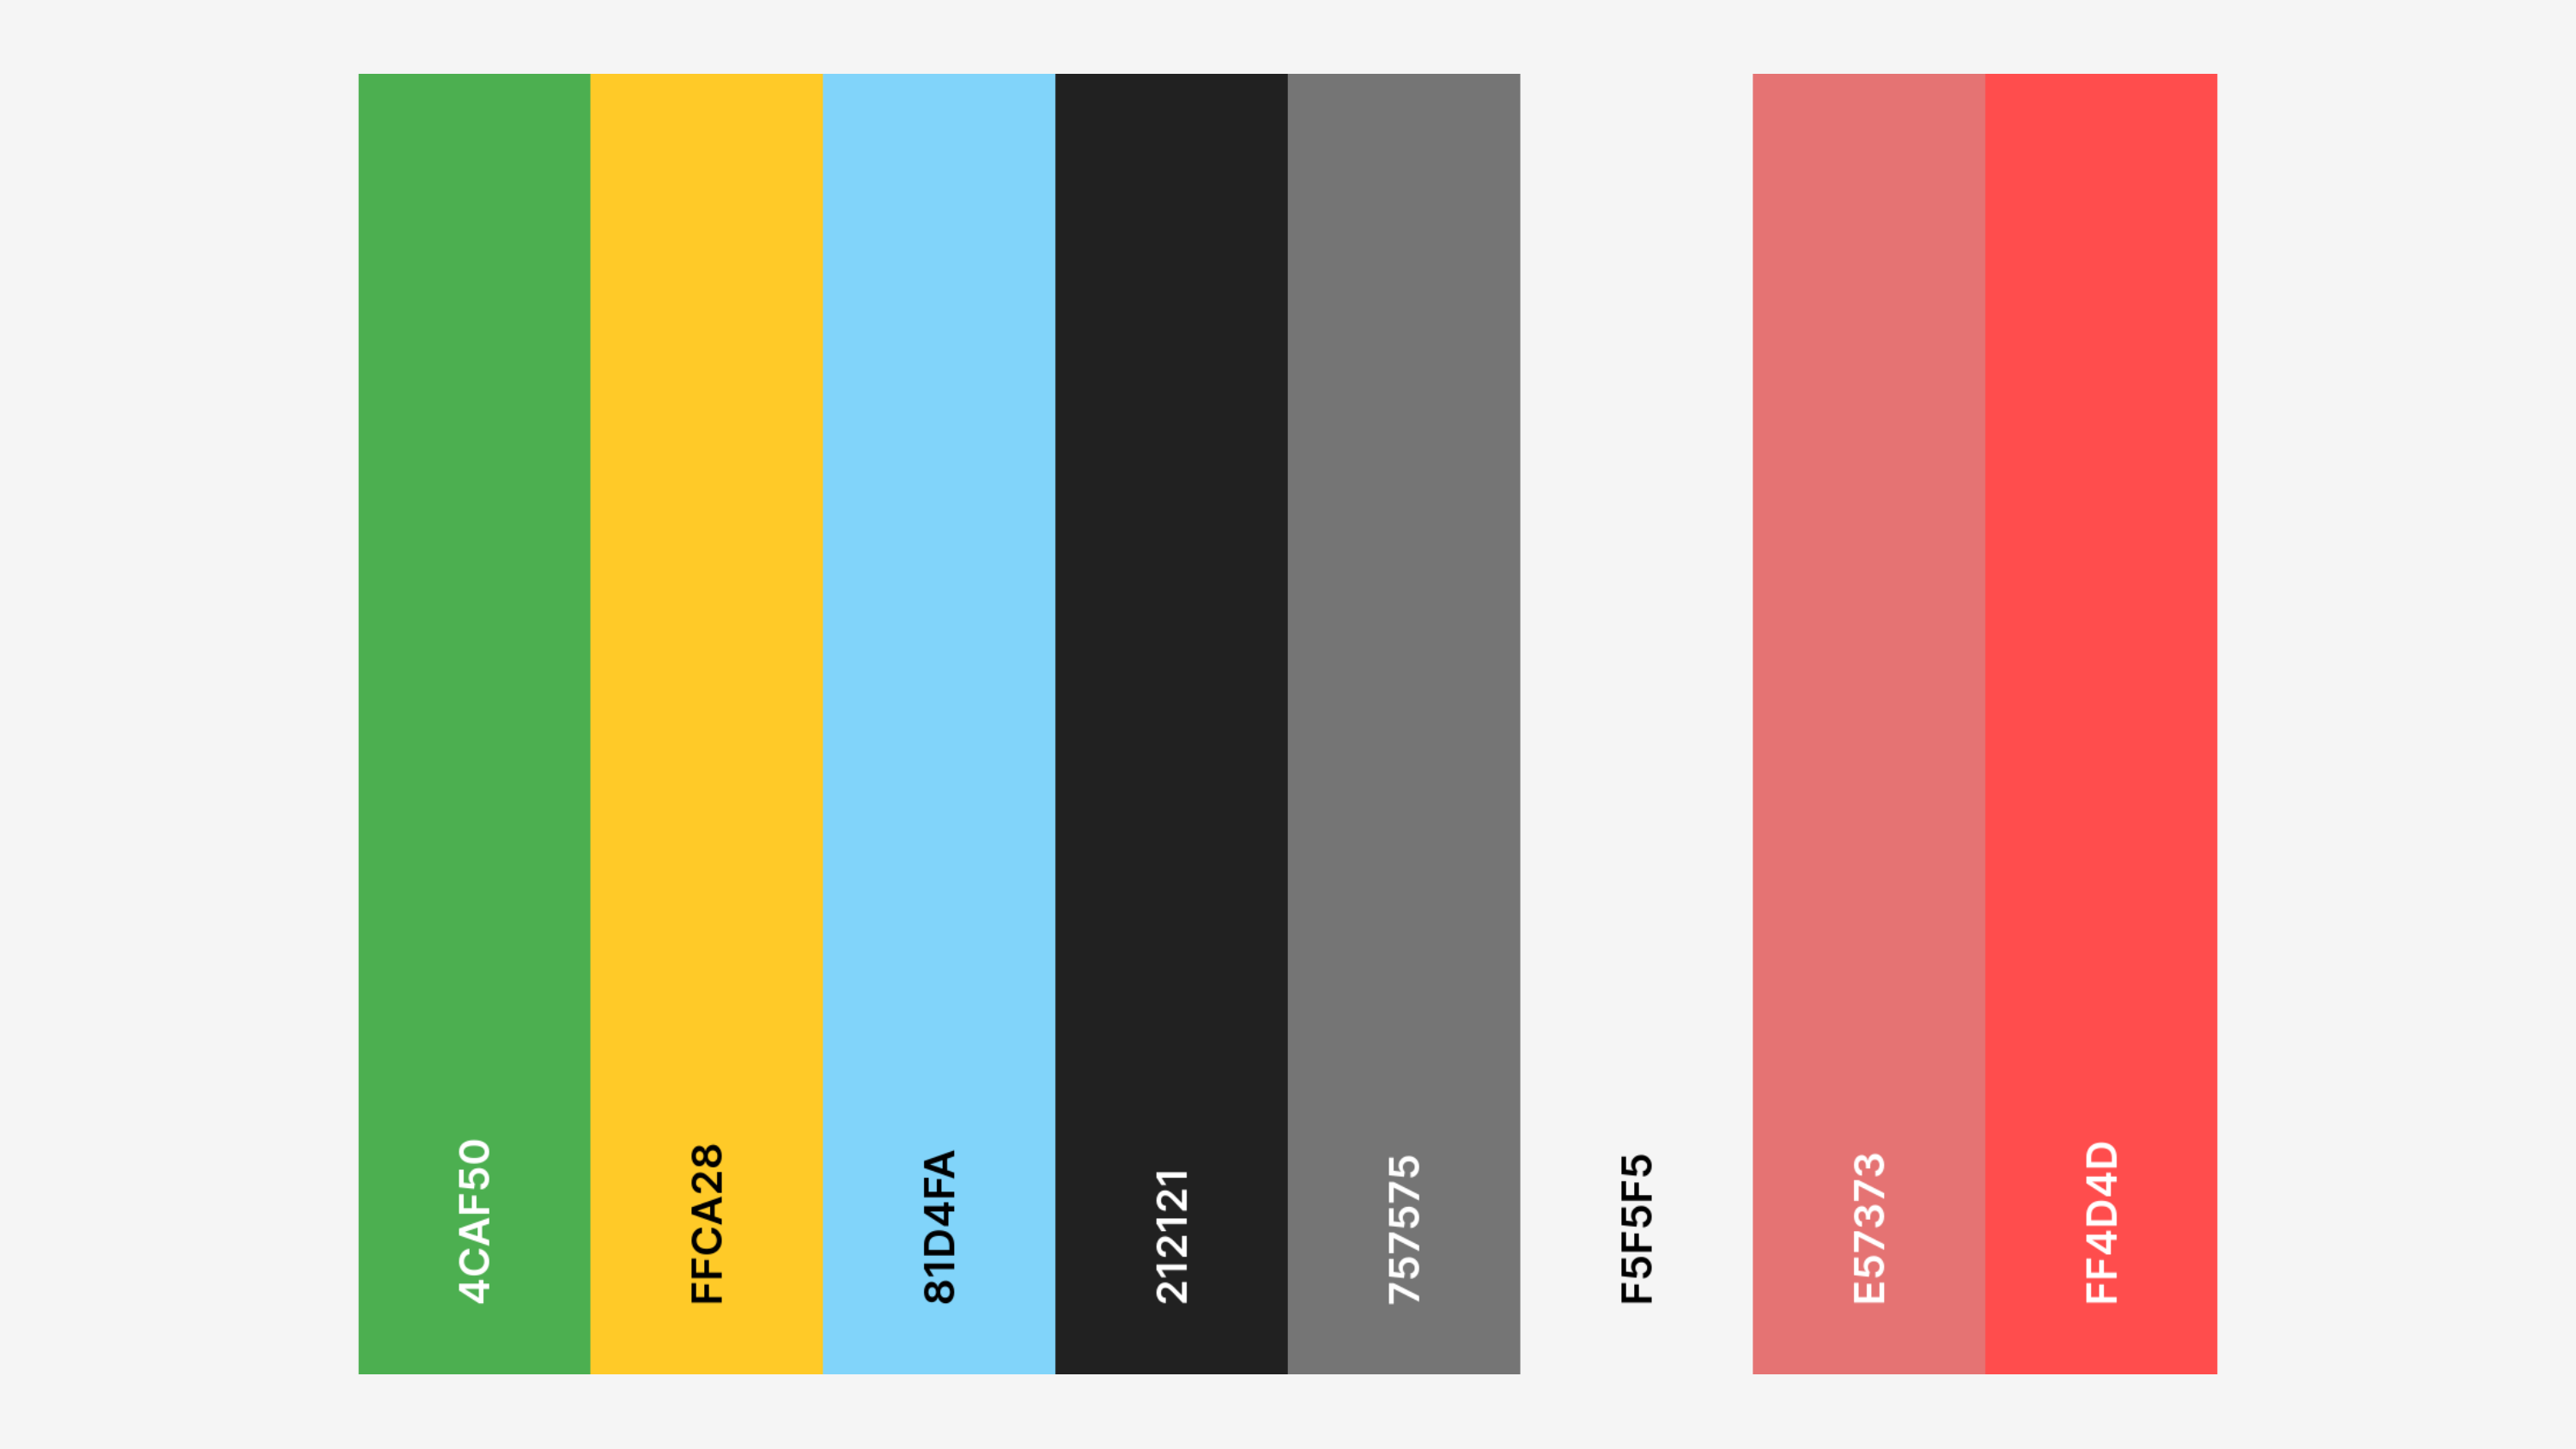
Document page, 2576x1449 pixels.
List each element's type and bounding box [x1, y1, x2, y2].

text_box [358, 74, 2218, 1374]
